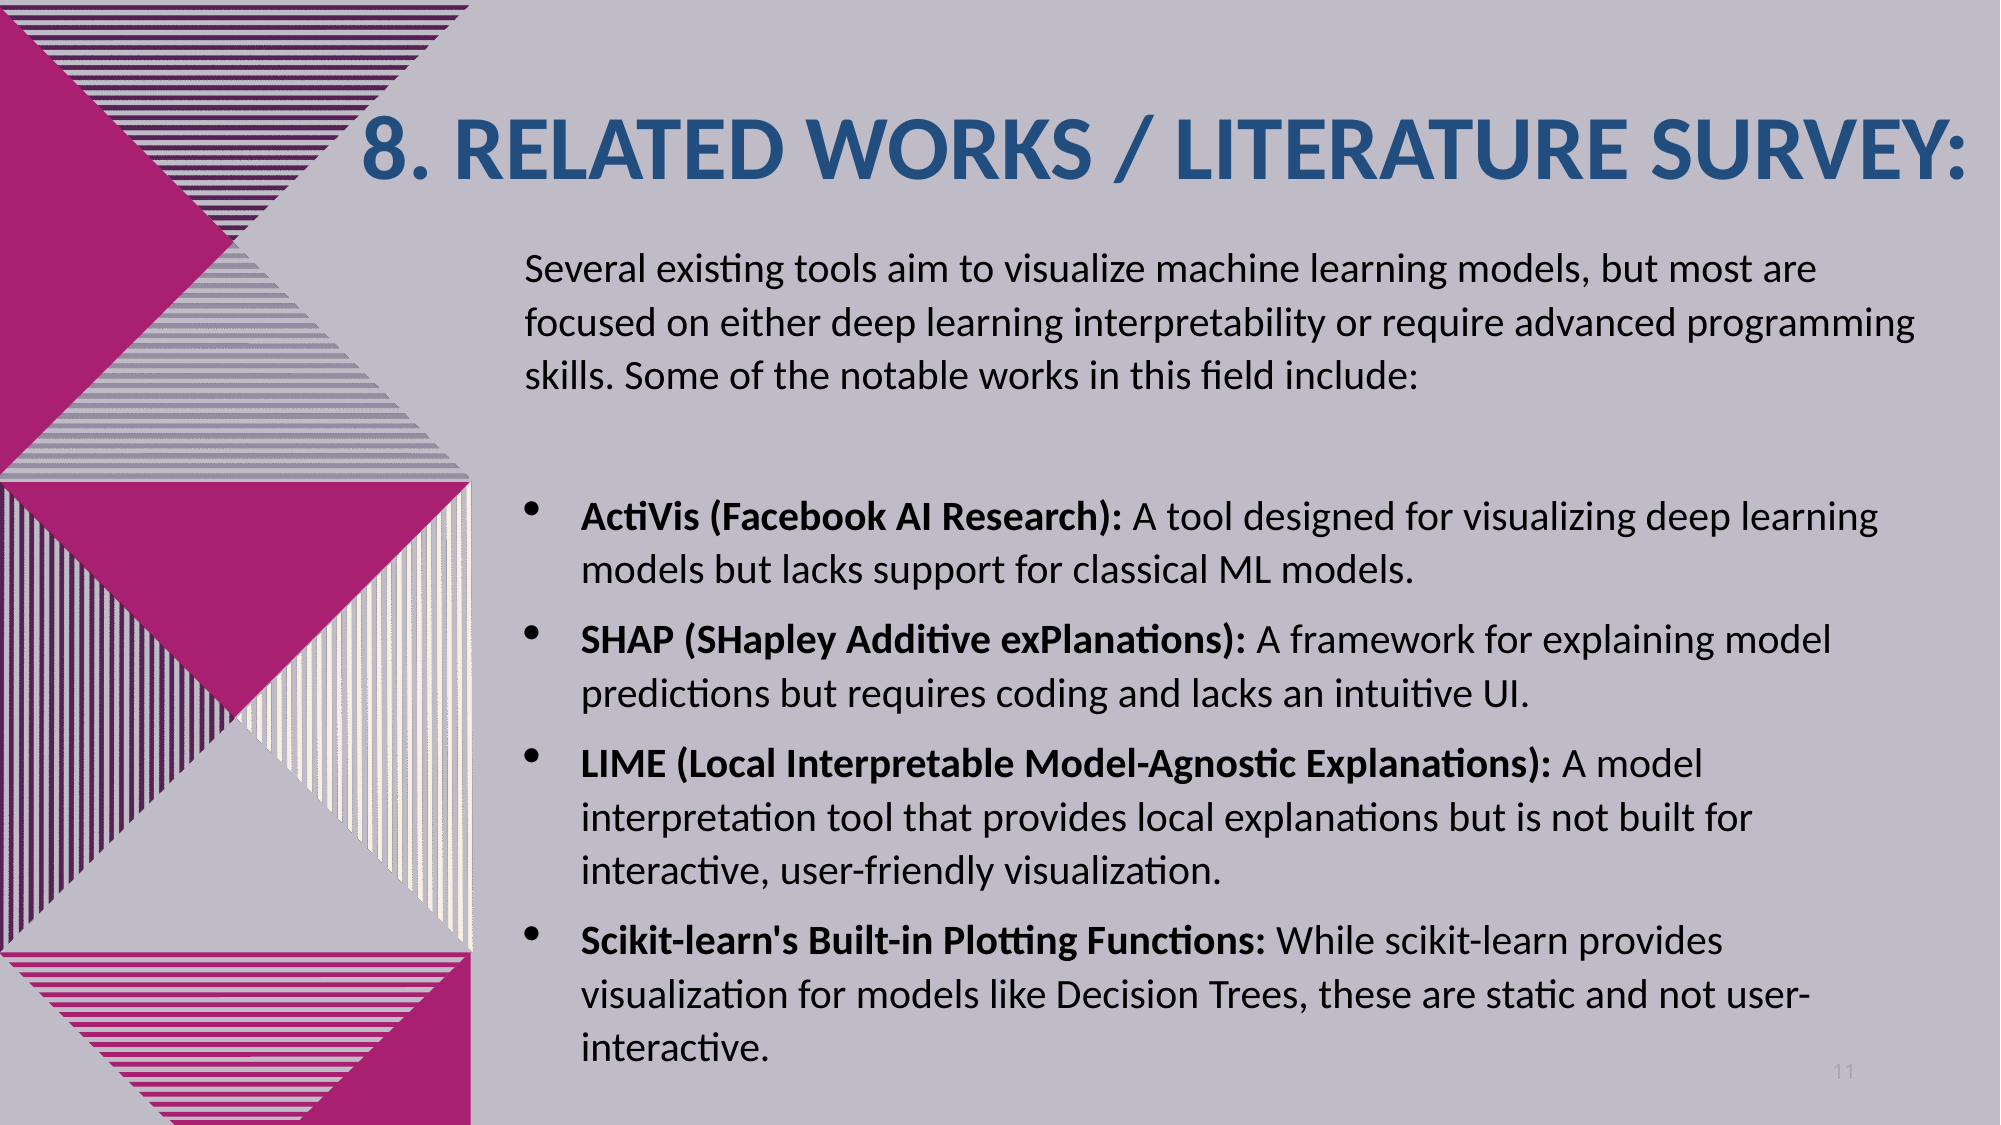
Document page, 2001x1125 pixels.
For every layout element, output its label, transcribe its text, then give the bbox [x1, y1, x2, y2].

title 8. Related Works / Literature Survey: [346, 93, 2000, 428]
picture [236, 481, 509, 952]
picture [0, 483, 234, 951]
picture [0, 242, 469, 482]
text_box Several existing tools aim to visualize machine learning models, but most are focused on either deep learning interpretability or require advanced programming skills. Some of the notable works in this field include: ActiVis (Facebook AI Research): A tool designed for visualizing deep learning models but lacks support for classical ML models. SHAP (SHapley Additive exPlanations): A framework for explaining model predictions but requires coding and lacks an intuitive UI. LIME (Local Interpretable Model-Agnostic Explanations): A model interpretation tool that provides local explanations but is not built for interactive, user-friendly visualization. Scikit-learn's Built-in Plotting Functions: While scikit-learn provides visualization for models like Decision Trees, these are static and not user-interactive. [509, 230, 1944, 1125]
picture [0, 0, 468, 241]
